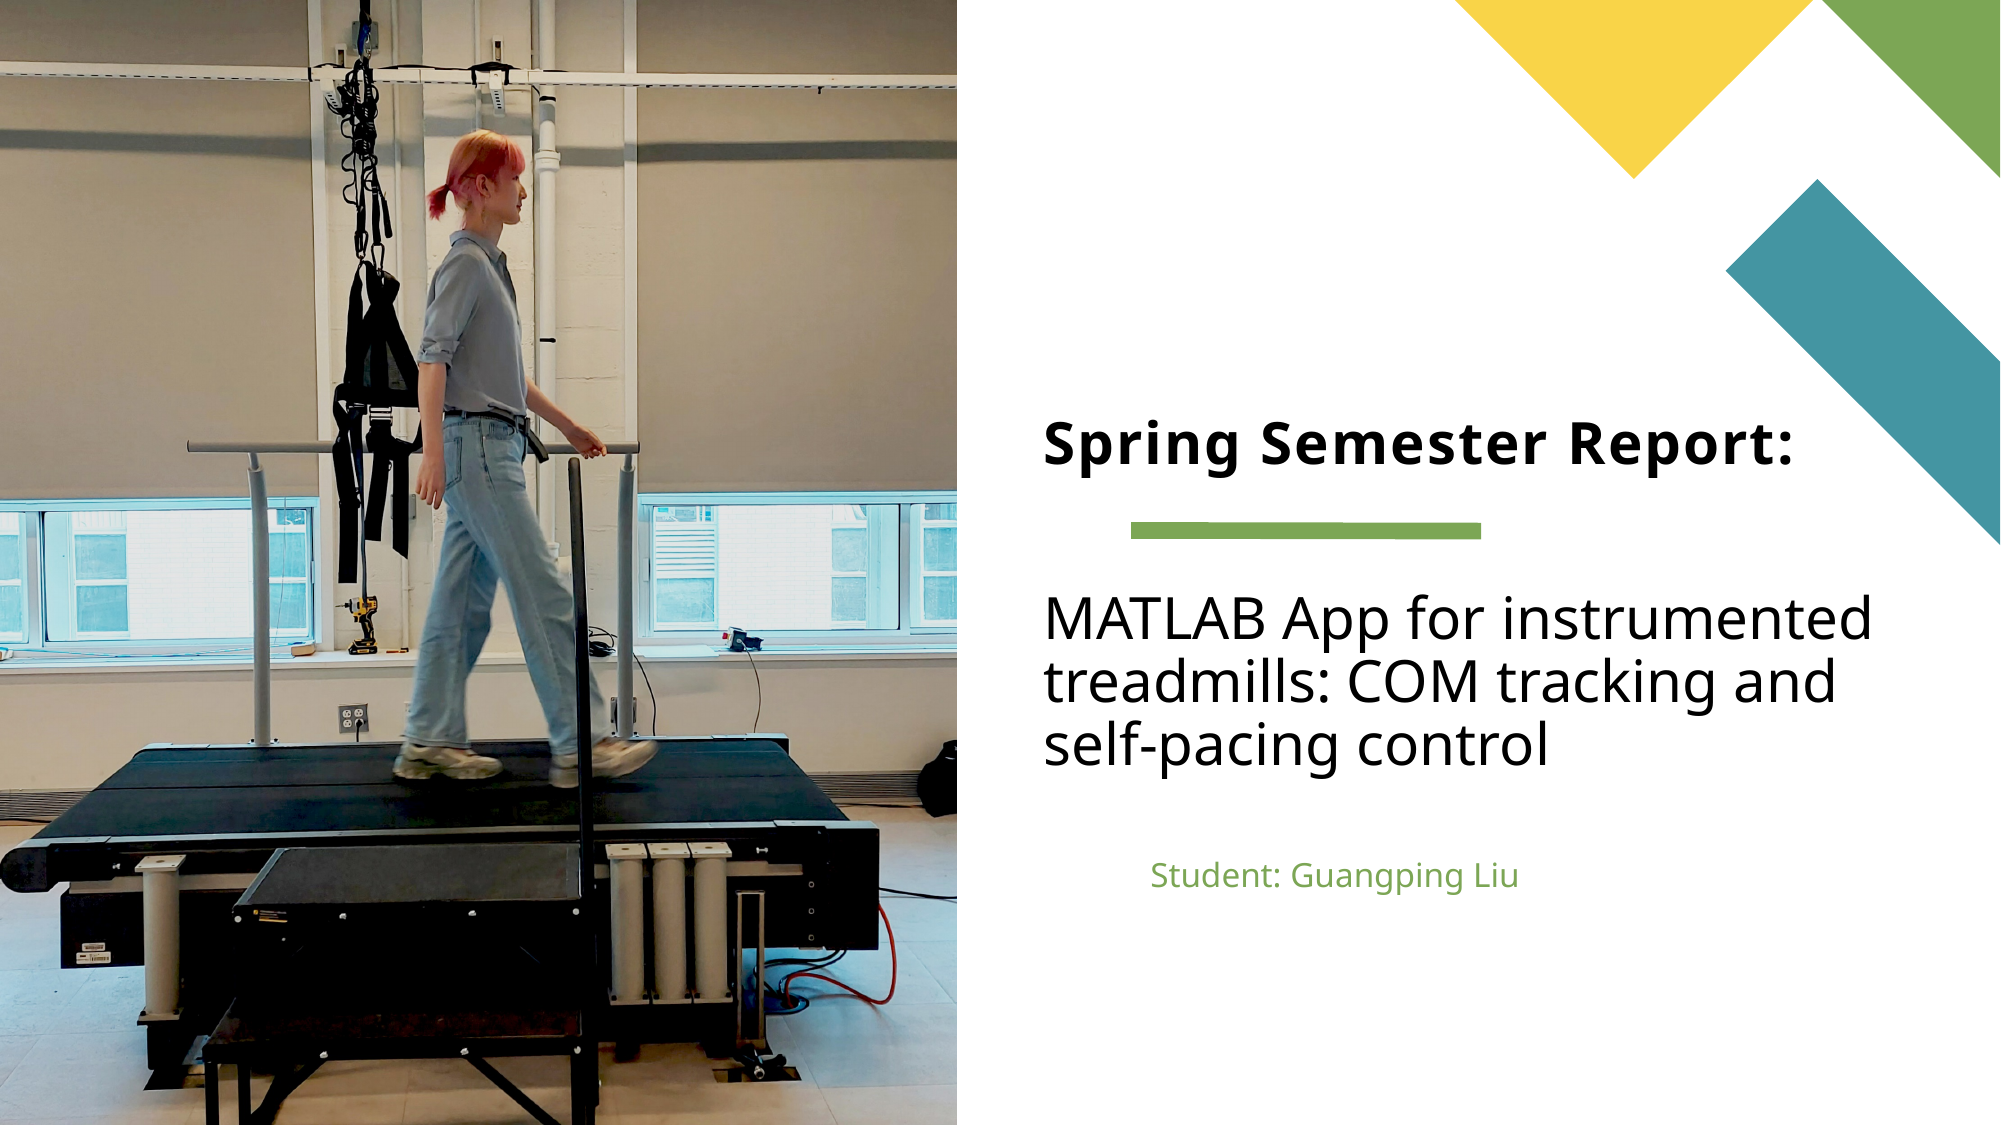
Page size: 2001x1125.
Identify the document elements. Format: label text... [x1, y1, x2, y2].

subtitle MATLAB App for instrumented treadmills: COM tracking and self-pacing control [1043, 589, 1938, 763]
picture [0, 0, 957, 1125]
text_box Student: Guangping Liu [1150, 798, 1957, 895]
title Spring Semester Report: [1043, 377, 1848, 478]
